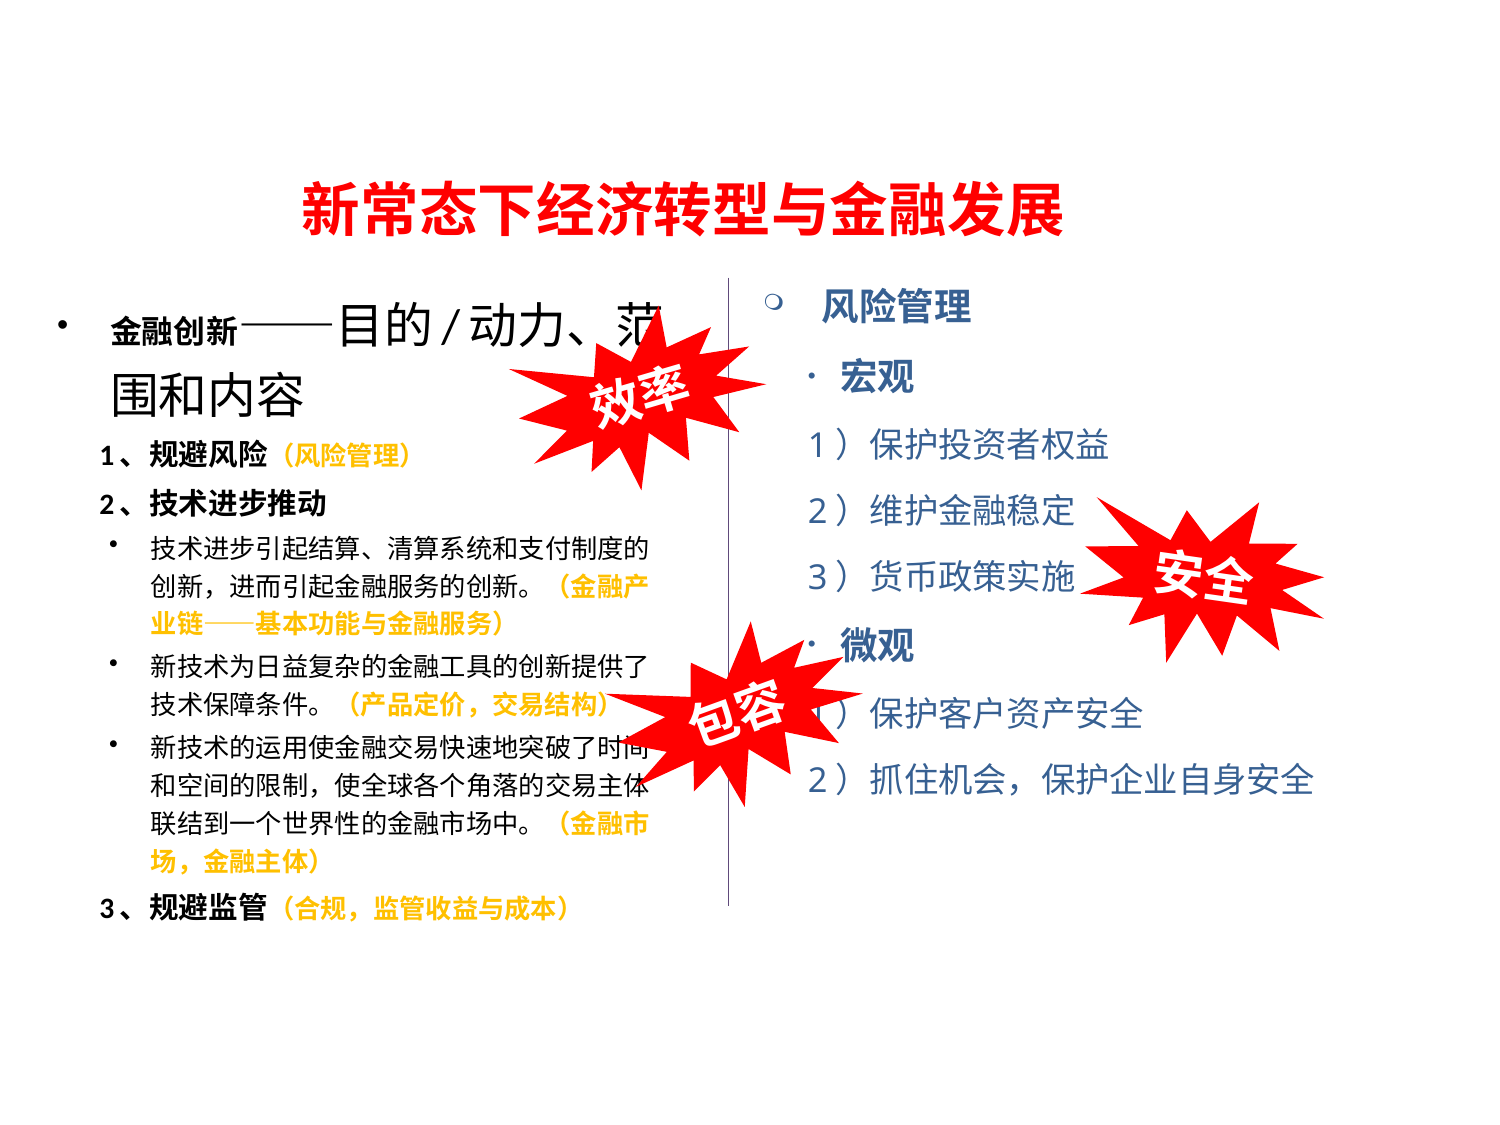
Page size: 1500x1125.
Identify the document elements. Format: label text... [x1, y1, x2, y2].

text_box 效率 [734, 376, 769, 395]
text_box 效率 [734, 344, 752, 363]
text_box 安全 [1077, 495, 1327, 665]
list 金融创新——目的/动力、范围和内容 1、规避风险（风险管理） 2、技术进步推动 技术进步引起结算、清算系统和支付制度的创新，进而引起金融服务的创新。（金融产业链——基本功能与金融服务） 新技术为日益复杂的金融工具的创新提供了技术保障条件。（产品定价，交易结构） 新技术的运用使金融交易快速地突破了时间和空间的限制，使全球各个角落的交易主体联结到一个世界性的金融市场中。（金融市场，金融主体） 3、规避监管（合规，监管收益与成本） [45, 277, 684, 936]
text_box 包容 [603, 660, 724, 794]
text_box 效率 [506, 303, 724, 493]
text_box 效率 [734, 421, 742, 435]
text_box 风险管理 宏观 1）保护投资者权益 2）维护金融稳定 3）货币政策实施 微观 1）保护客户资产安全 2）抓住机会，保护企业自身安全 [751, 277, 1339, 906]
text_box 包容 [734, 619, 865, 810]
title 新常态下经济转型与金融发展 [45, 164, 1322, 252]
